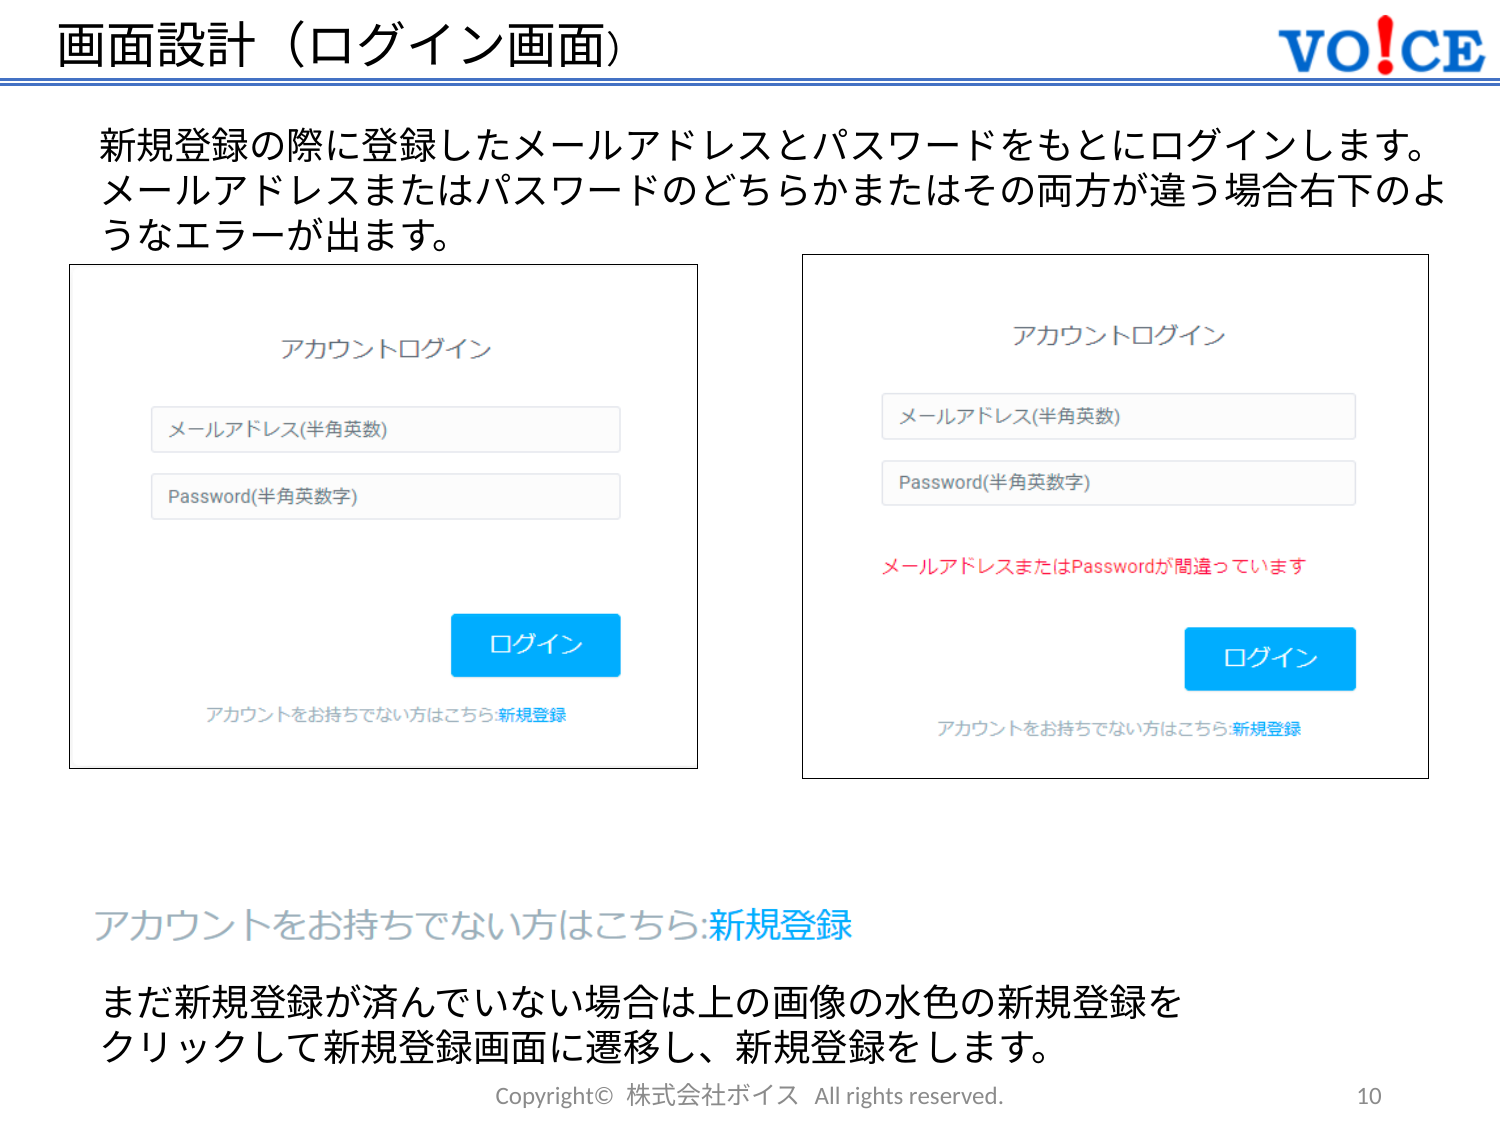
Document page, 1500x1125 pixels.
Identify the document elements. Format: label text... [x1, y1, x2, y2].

slide_number 10 [1059, 1064, 1397, 1125]
text_box 新規登録の際に登録したメールアドレスとパスワードをもとにログインします。 メールアドレスまたはパスワードのどちらかまたはその両方が違う場合右下のようなエラーが出ます。 [84, 114, 1500, 265]
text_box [0, 8, 1500, 85]
picture [69, 264, 698, 769]
footer Copyright© 株式会社ボイス All rights reserved. [468, 1064, 1032, 1125]
picture [802, 254, 1429, 779]
picture [69, 890, 874, 947]
text_box まだ新規登録が済んでいない場合は上の画像の水色の新規登録をクリックして新規登録画面に遷移し、新規登録をします。 [84, 972, 1231, 1077]
